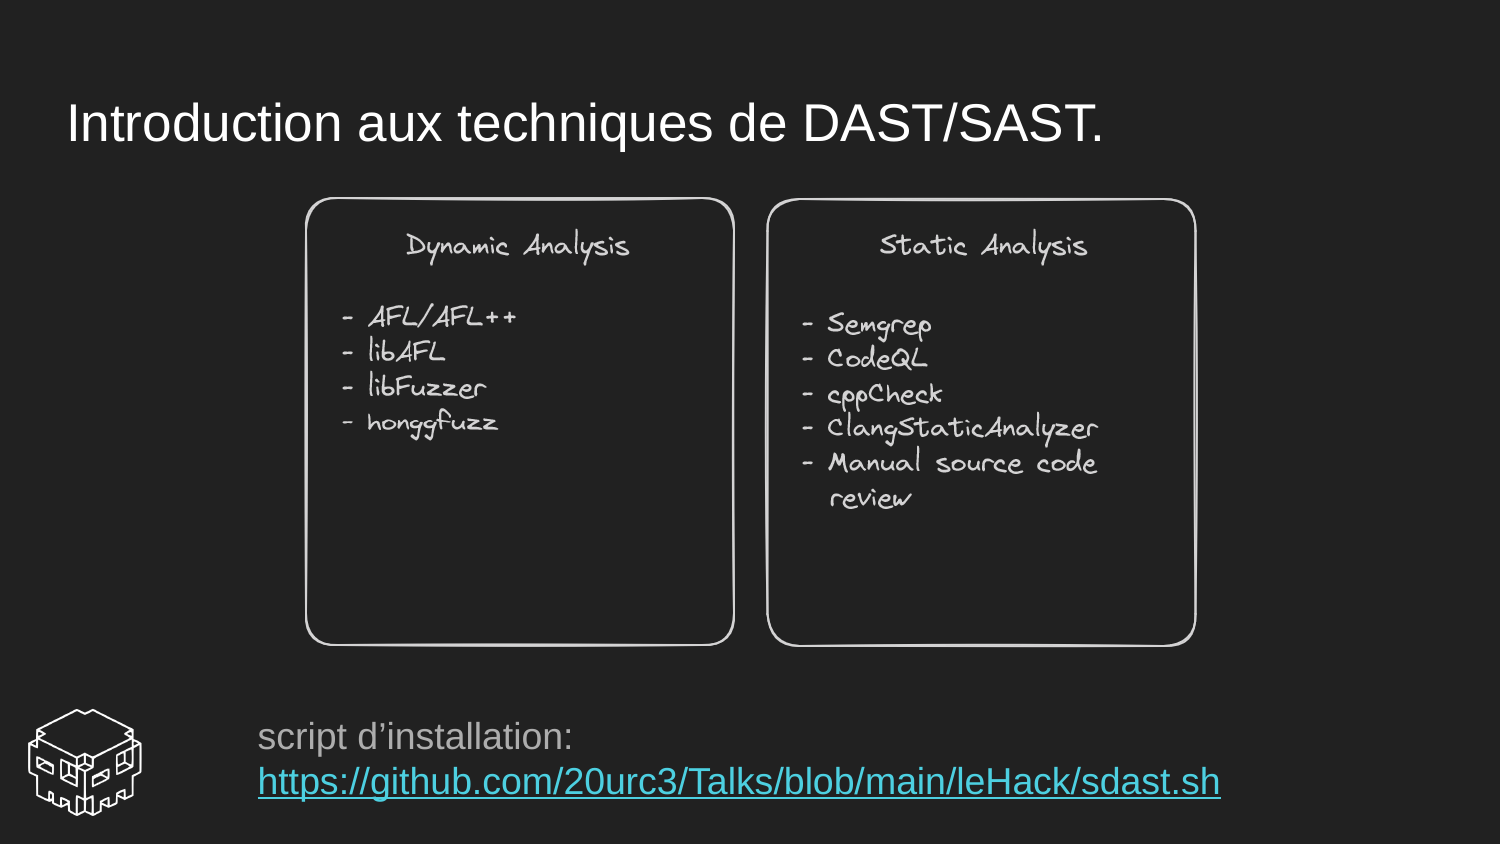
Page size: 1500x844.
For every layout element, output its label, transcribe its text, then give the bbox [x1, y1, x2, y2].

picture [19, 696, 150, 828]
title Introduction aux techniques de DAST/SAST. [51, 72, 1449, 167]
picture [296, 188, 1204, 656]
text_box script d’installation: https://github.com/20urc3/Talks/blob/main/leHack/sdast.sh [242, 697, 1449, 760]
